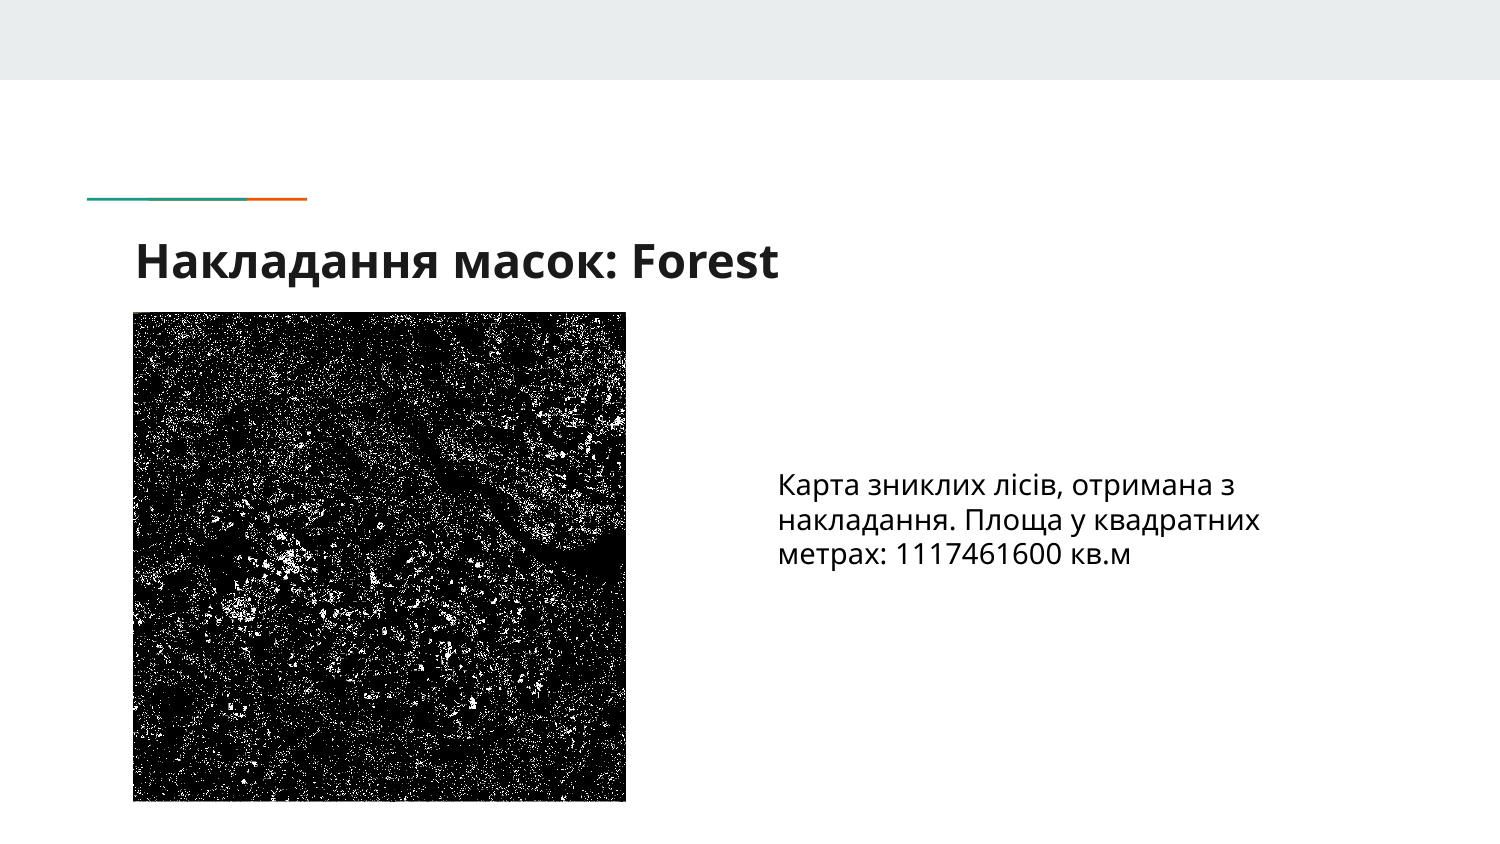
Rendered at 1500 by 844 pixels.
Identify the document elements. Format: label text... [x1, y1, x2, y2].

title Накладання масок: Forest [119, 216, 1381, 305]
text_box Карта нових лісів, отримана з накладання. Площа у квадратних метрах: 857954400 кв.м [771, 468, 1388, 674]
text_box Карта зниклих лісів, отримана з накладання. Площа у квадратних метрах: 1117461600 кв.м [762, 451, 1379, 621]
picture [133, 311, 626, 803]
